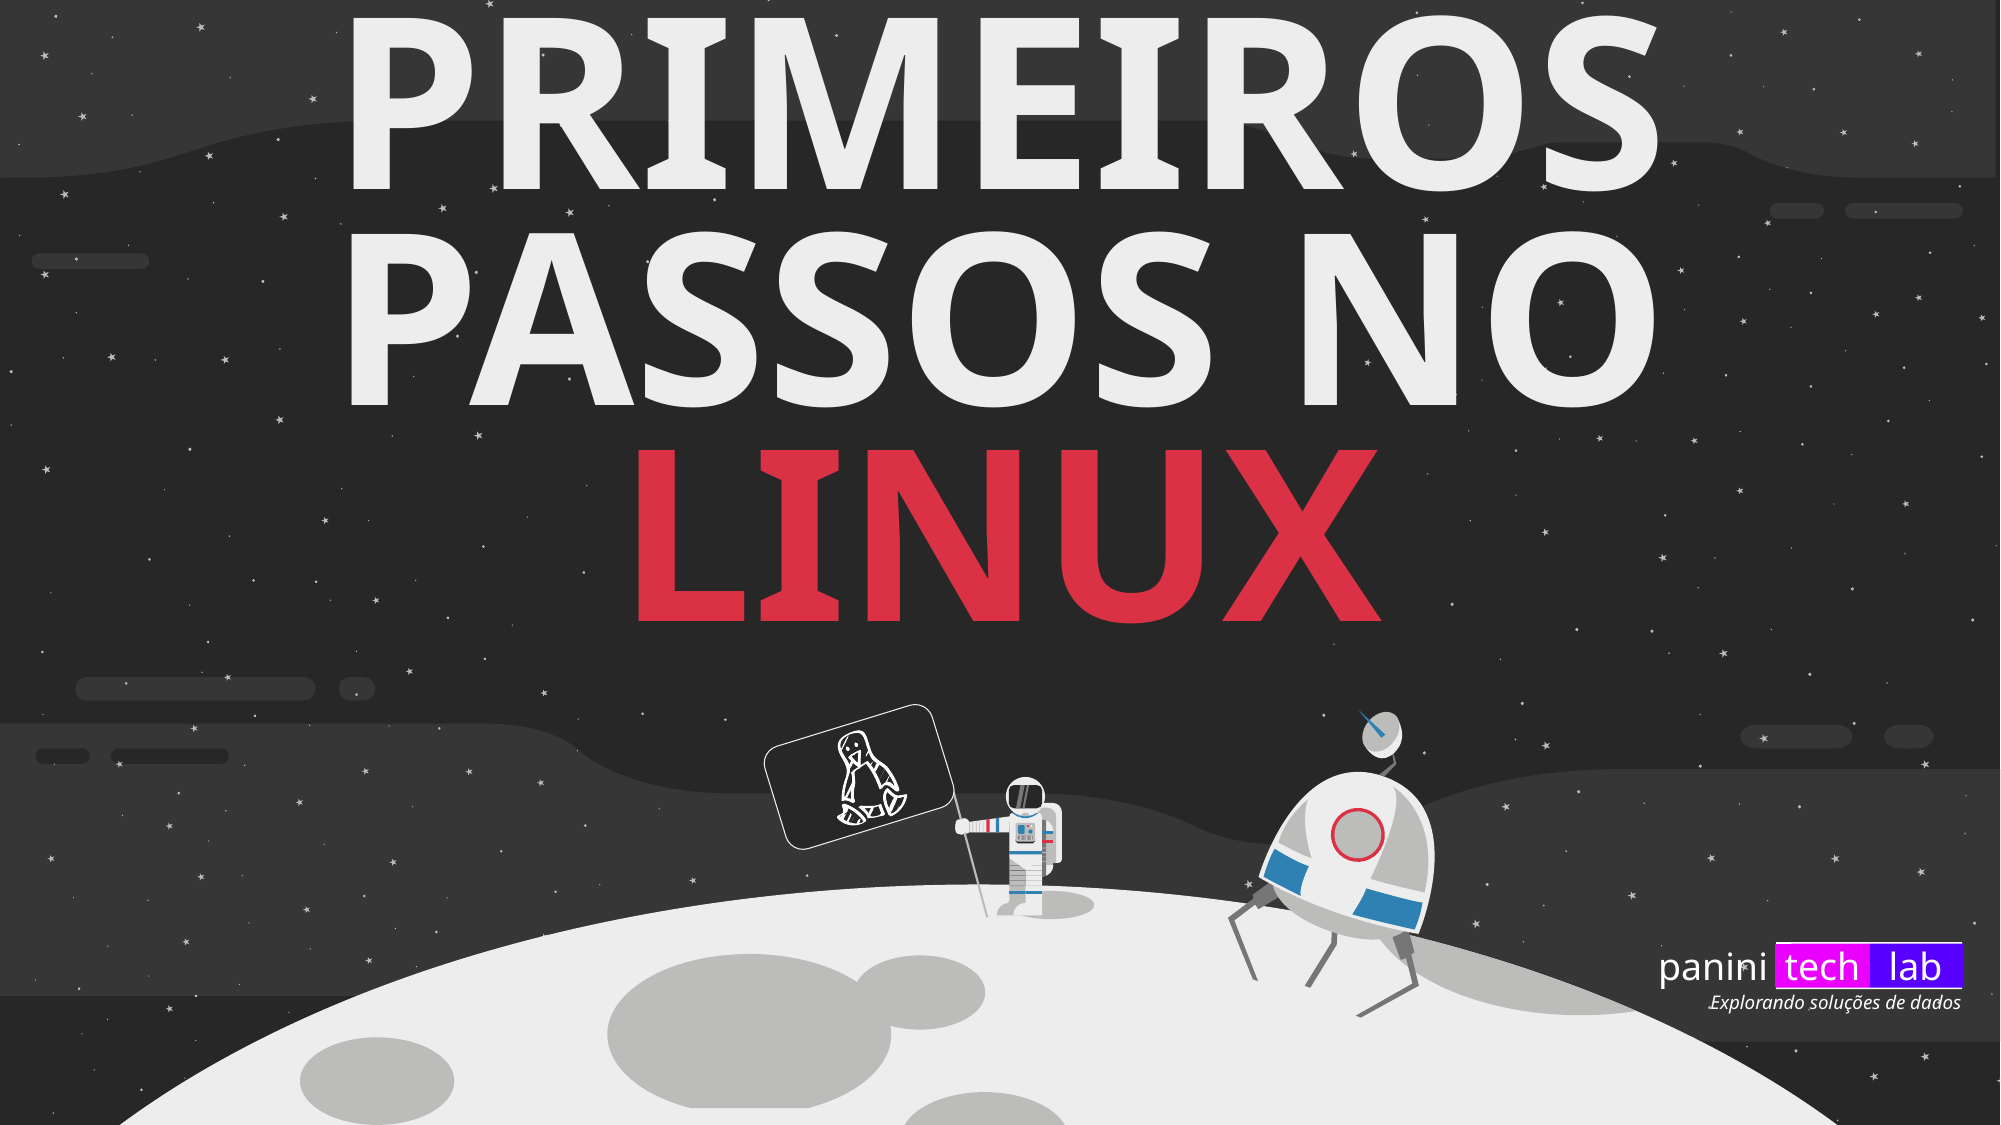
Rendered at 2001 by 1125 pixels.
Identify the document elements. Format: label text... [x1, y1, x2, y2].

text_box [1254, 709, 1459, 1008]
picture [804, 719, 921, 836]
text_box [1643, 935, 1976, 1022]
text_box [825, 702, 948, 819]
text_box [119, 884, 1838, 1125]
text_box [762, 733, 870, 852]
title PRIMEIROS PASSOS NO LINUX [105, 148, 1895, 685]
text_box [943, 760, 1063, 918]
